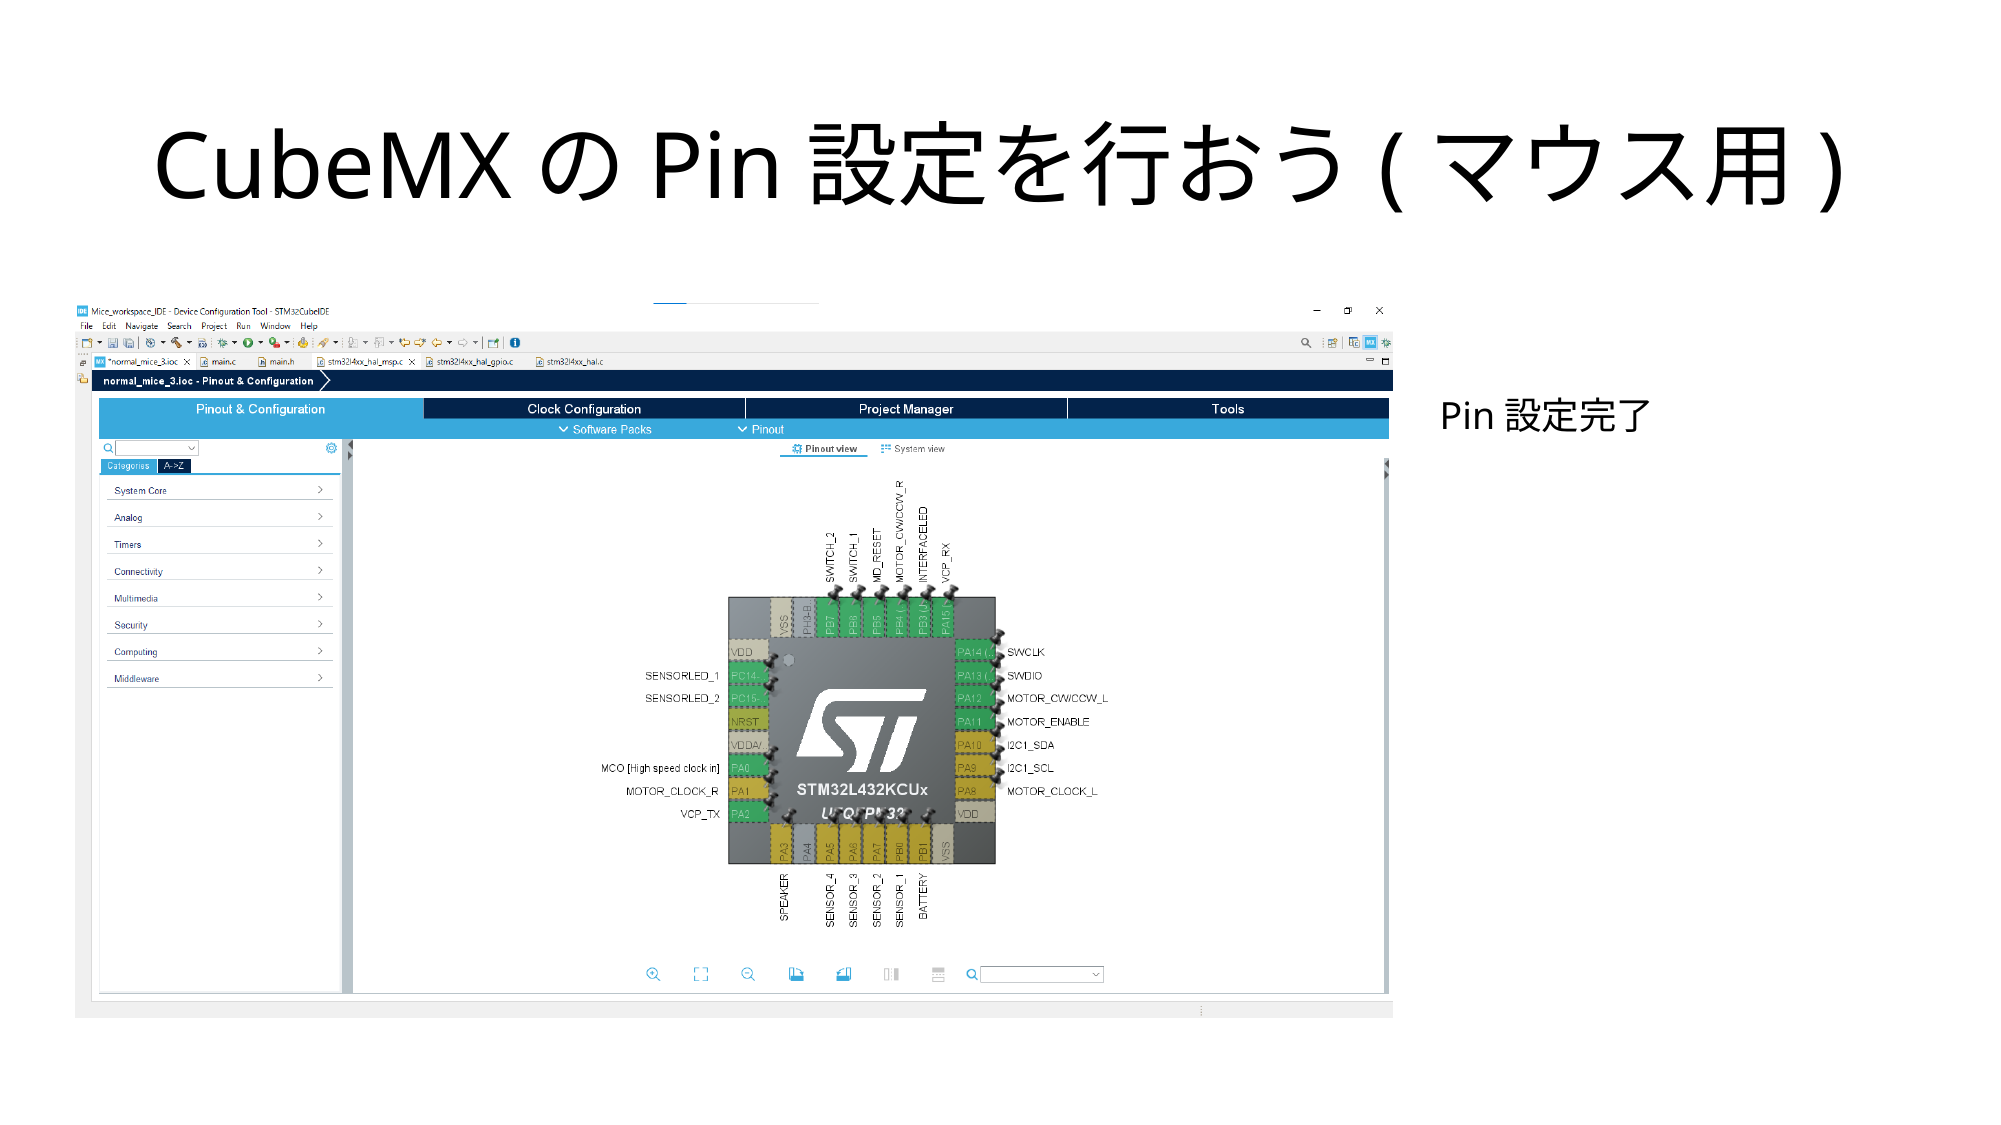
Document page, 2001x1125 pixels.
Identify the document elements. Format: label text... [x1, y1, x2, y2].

text_box Pin設定完了 [1424, 384, 1906, 445]
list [75, 303, 1393, 1018]
title CubeMXのPin設定を行おう(マウス用) [137, 59, 1863, 278]
